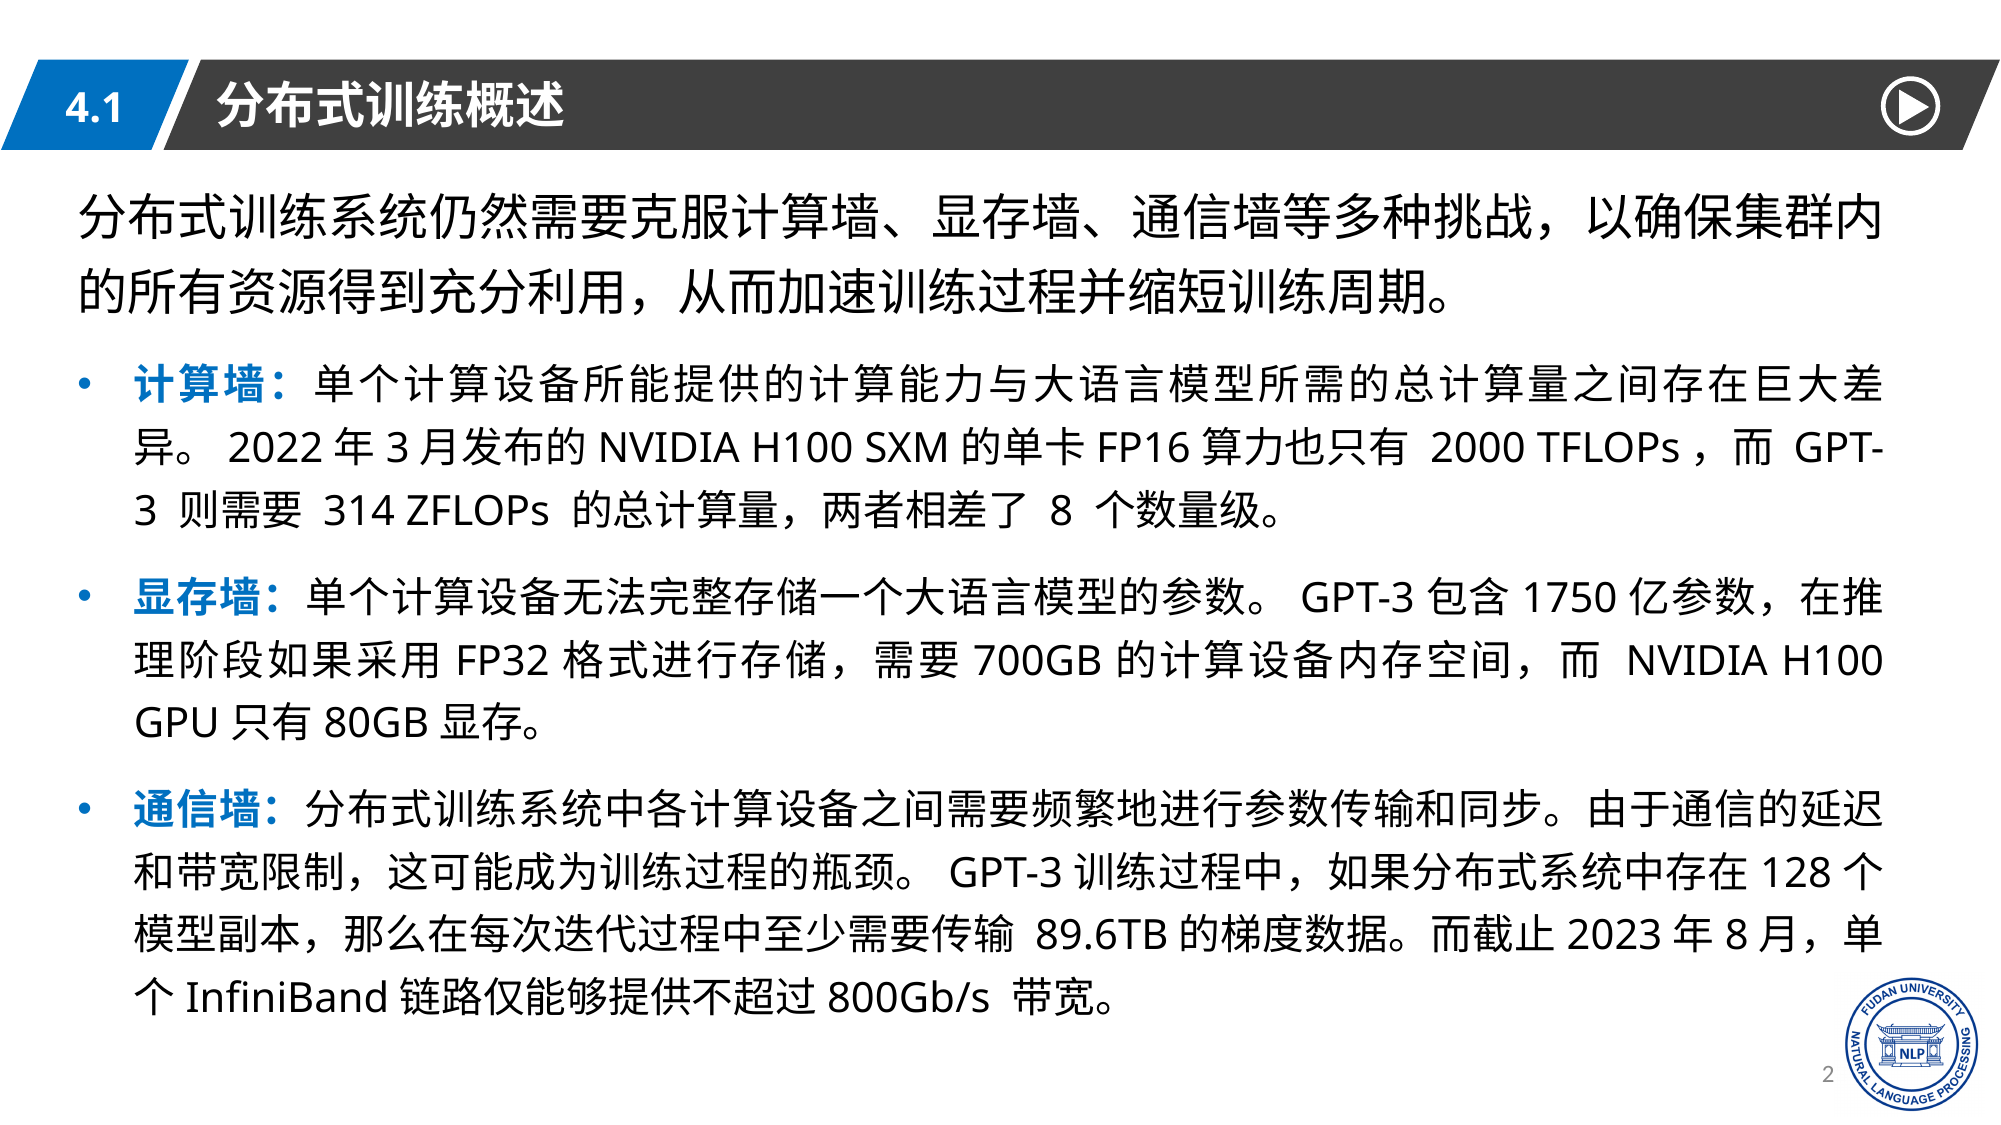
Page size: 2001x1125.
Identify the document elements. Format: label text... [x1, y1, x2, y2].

picture [1834, 972, 1985, 1117]
text_box 4.1 [26, 73, 164, 138]
text_box 分布式训练概述 [200, 66, 581, 142]
text_box 分布式训练系统仍然需要克服计算墙、显存墙、通信墙等多种挑战，以确保集群内的所有资源得到充分利用，从而加速训练过程并缩短训练周期。 计算墙：单个计算设备所能提供的计算能力与大语言模型所需的总计算量之间存在巨大差异。2022年3月发布的NVIDIA H100 SXM的单卡FP16算力也只有 2000 TFLOPs，而 GPT-3 则需要 314 ZFLOPs 的总计算量，两者相差了 8 个数量级。 显存墙：单个计算设备无法完整存储一个大语言模型的参数。GPT-3包含1750亿参数，在推理阶段如果采用FP32格式进行存储，需要700GB的计算设备内存空间，而 NVIDIA H100 GPU只有80GB显存。 通信墙：分布式训练系统中各计算设备之间需要频繁地进行参数传输和同步。由于通信的延迟和带宽限制，这可能成为训练过程的瓶颈。GPT-3训练过程中，如果分布式系统中存在128个模型副本，那么在每次迭代过程中至少需要传输 89.6TB的梯度数据。而截止2023年8月，单个InfiniBand链路仅能够提供不超过800Gb/s 带宽。 [62, 163, 1900, 1028]
text_box [32, 59, 189, 120]
slide_number 23 [1412, 1042, 1863, 1103]
text_box [1, 89, 157, 150]
text_box [163, 59, 2000, 150]
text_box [1883, 78, 1939, 134]
